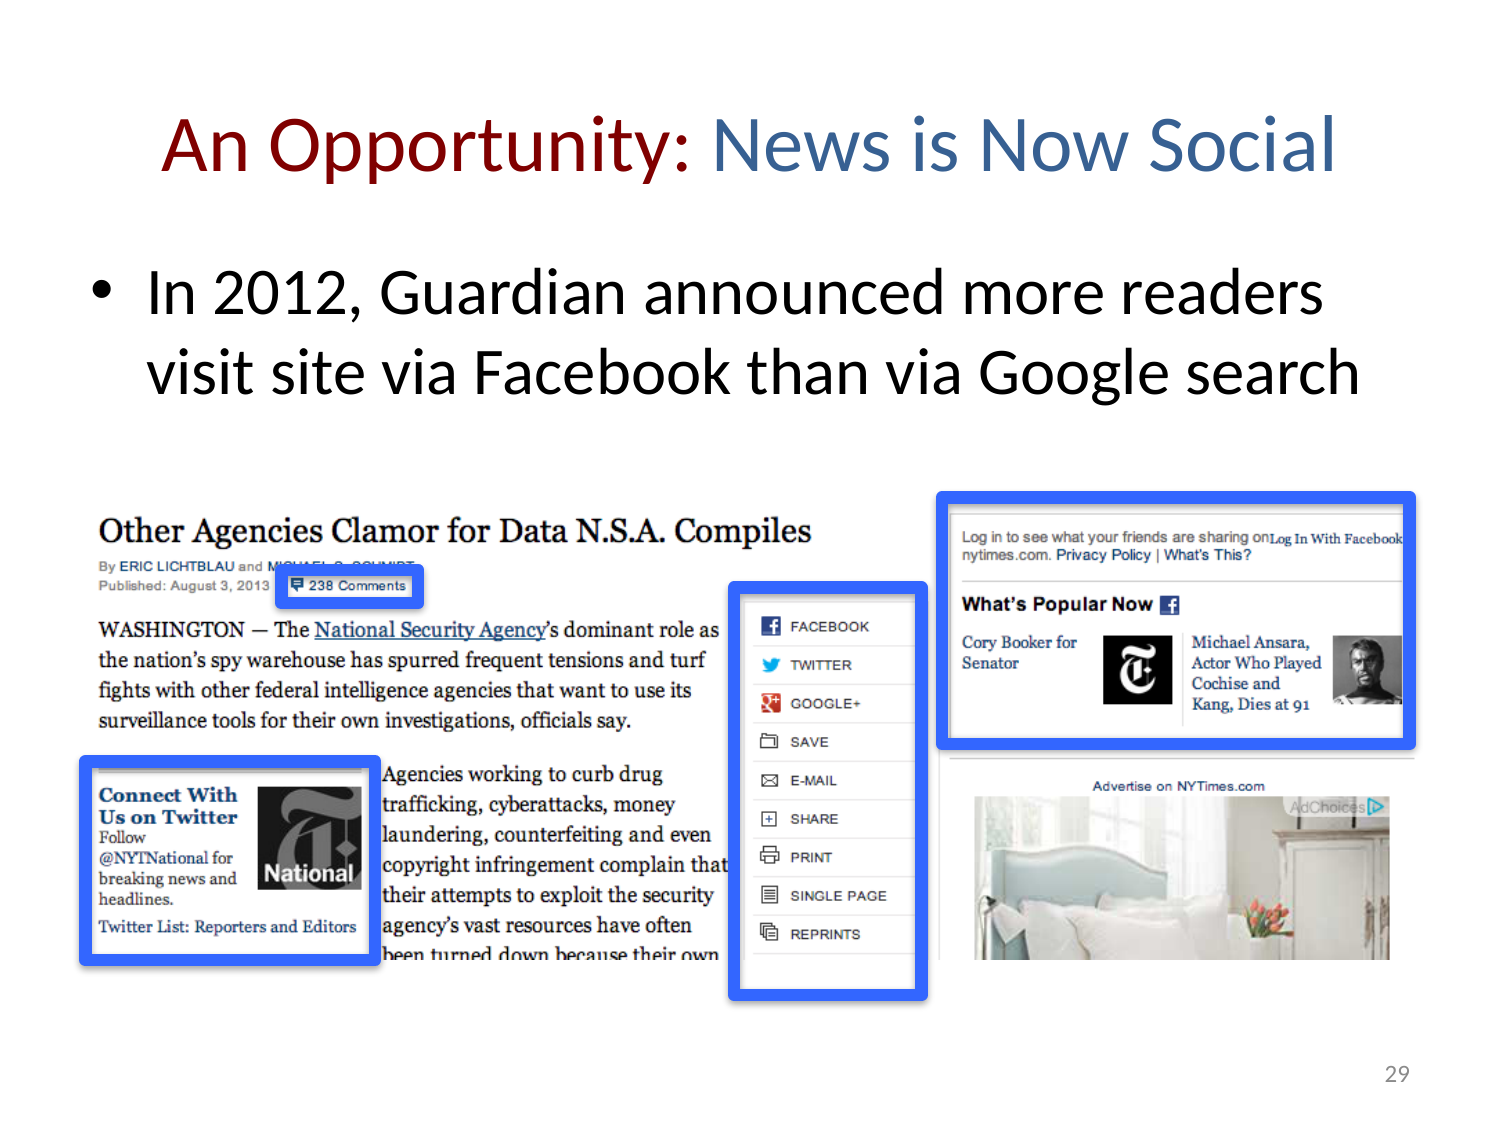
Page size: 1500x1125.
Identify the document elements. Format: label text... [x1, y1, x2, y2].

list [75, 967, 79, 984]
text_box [85, 496, 1423, 996]
list In 2012, Guardian announced more readers visit site via Facebook than via Google search [75, 240, 1425, 762]
title An Opportunity: News is Now Social [75, 45, 1425, 233]
slide_number 29 [1074, 1042, 1425, 1103]
